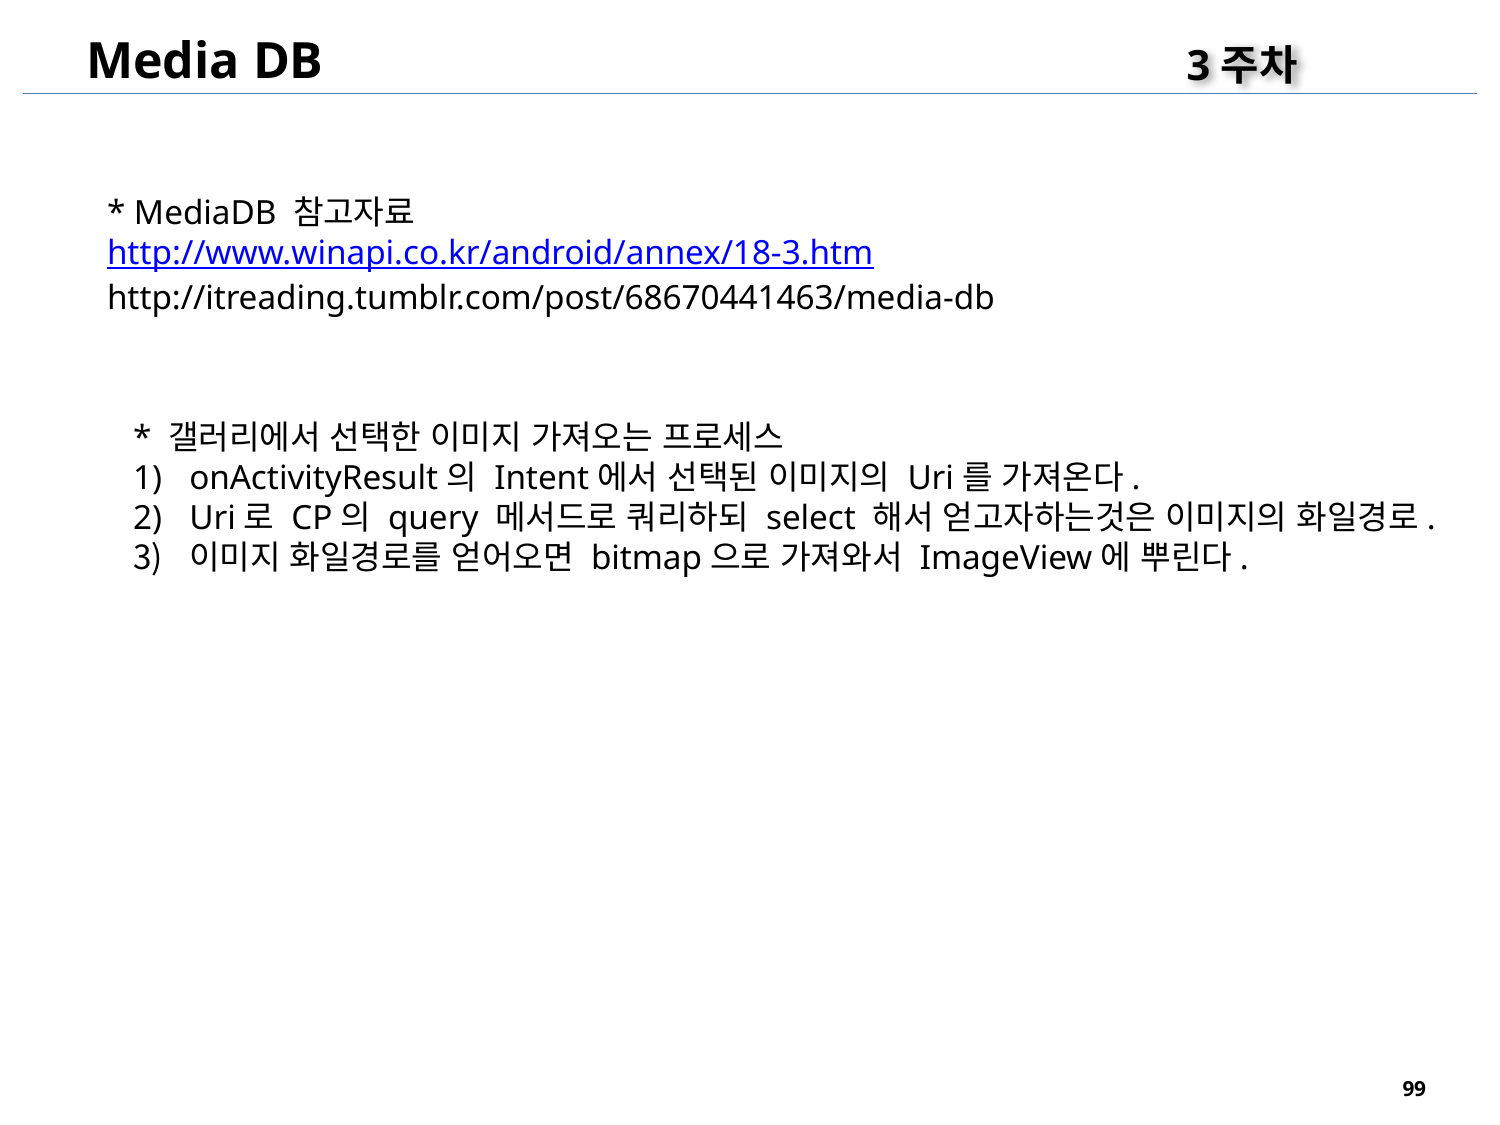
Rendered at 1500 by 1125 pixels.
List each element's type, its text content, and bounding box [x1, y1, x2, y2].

text_box * 갤러리에서 선택한 이미지 가져오는 프로세스 onActivityResult의 Intent에서 선택된 이미지의 Uri를 가져온다. Uri로 CP의 query 메서드로 쿼리하되 select 해서 얻고자하는것은 이미지의 화일경로. 이미지 화일경로를 얻어오면 bitmap으로 가져와서 ImageView에 뿌린다. [118, 408, 1451, 584]
text_box Media DB [71, 20, 339, 96]
text_box 3주차 [1171, 30, 1313, 96]
text_box * MediaDB 참고자료 http://www.winapi.co.kr/android/annex/18-3.htm http://itreading.tumblr.com/post/68670441463/media-db [92, 183, 1011, 324]
